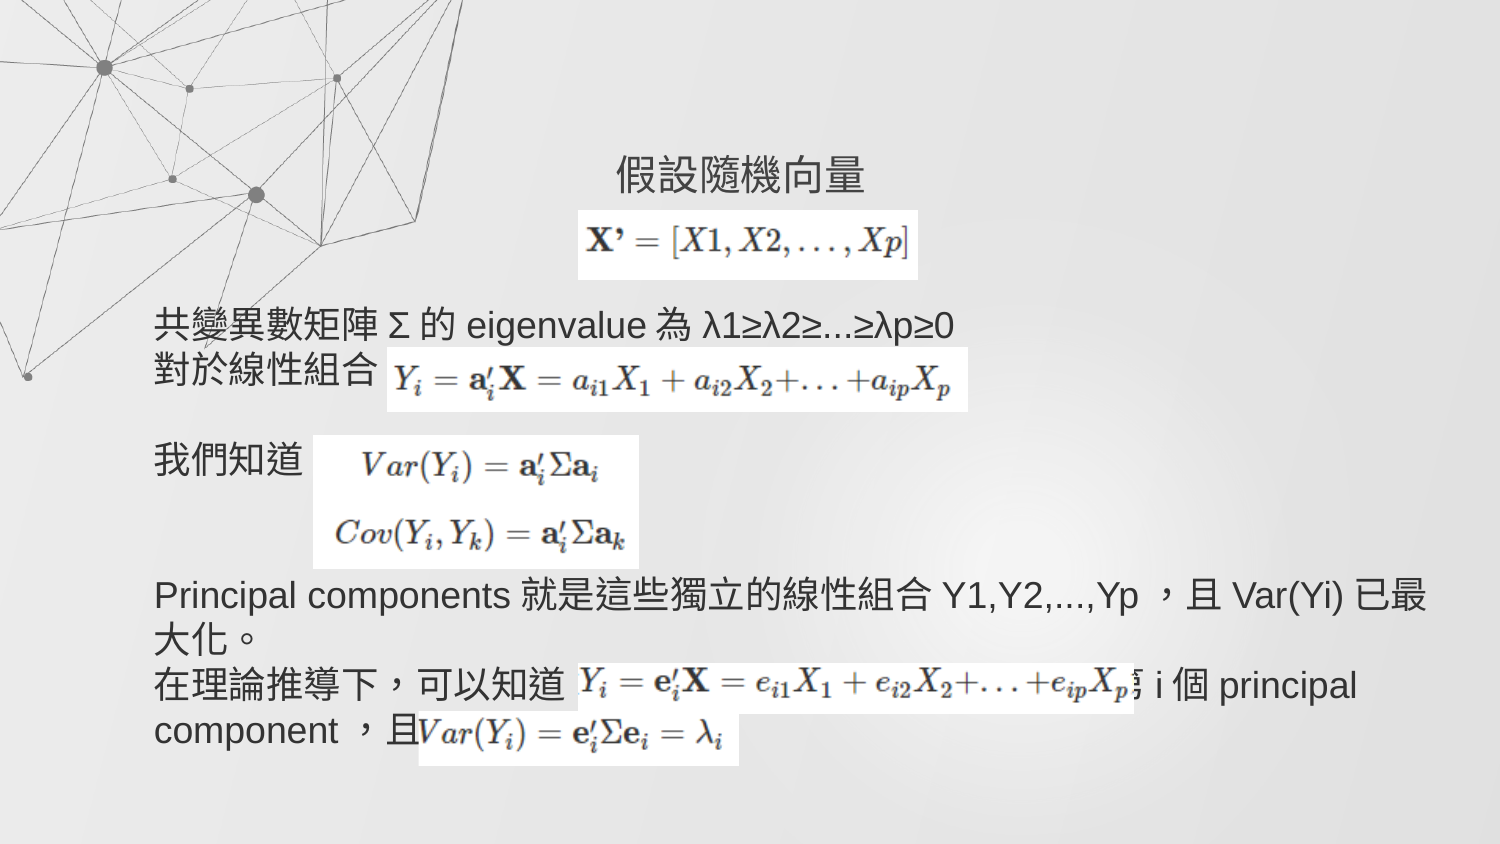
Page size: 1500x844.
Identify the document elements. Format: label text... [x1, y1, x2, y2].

picture [0, 0, 1500, 844]
subtitle 共變異數矩陣Σ的eigenvalue為λ1≥λ2≥...≥λp≥0 對於線性組合 我們知道 Principal components就是這些獨立的線性組合Y1,Y2,...,Yp，且Var(Yi)已最大化。 在理論推導下，可以知道 就是第i個principal component，且 [138, 293, 1456, 804]
